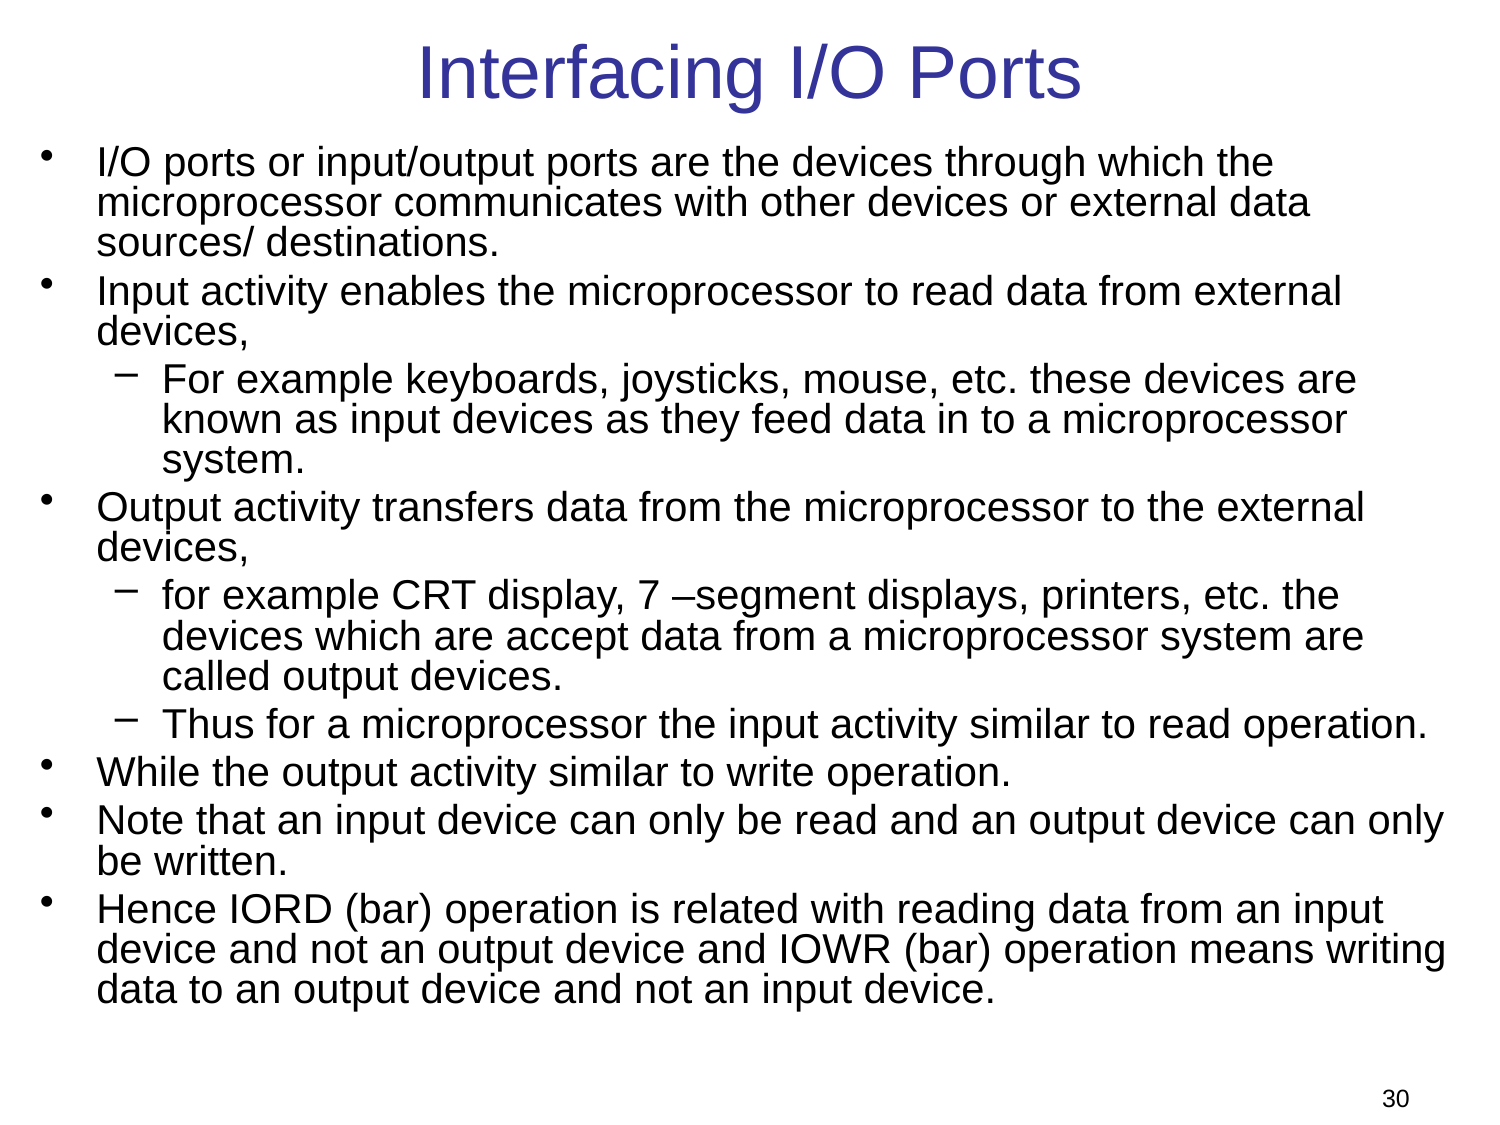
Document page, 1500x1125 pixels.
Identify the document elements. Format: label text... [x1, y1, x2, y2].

list I/O ports or input/output ports are the devices through which the microprocessor communicates with other devices or external data sources/ destinations. Input activity enables the microprocessor to read data from external devices, For example keyboards, joysticks, mouse, etc. these devices are known as input devices as they feed data in to a microprocessor system. Output activity transfers data from the microprocessor to the external devices, for example CRT display, 7 –segment displays, printers, etc. the devices which are accept data from a microprocessor system are called output devices. Thus for a microprocessor the input activity similar to read operation. While the output activity similar to write operation. Note that an input device can only be read and an output device can only be written. Hence IORD (bar) operation is related with reading data from an input device and not an output device and IOWR (bar) operation means writing data to an output device and not an input device. [24, 137, 1476, 1101]
title Interfacing I/O Ports [24, 12, 1476, 126]
